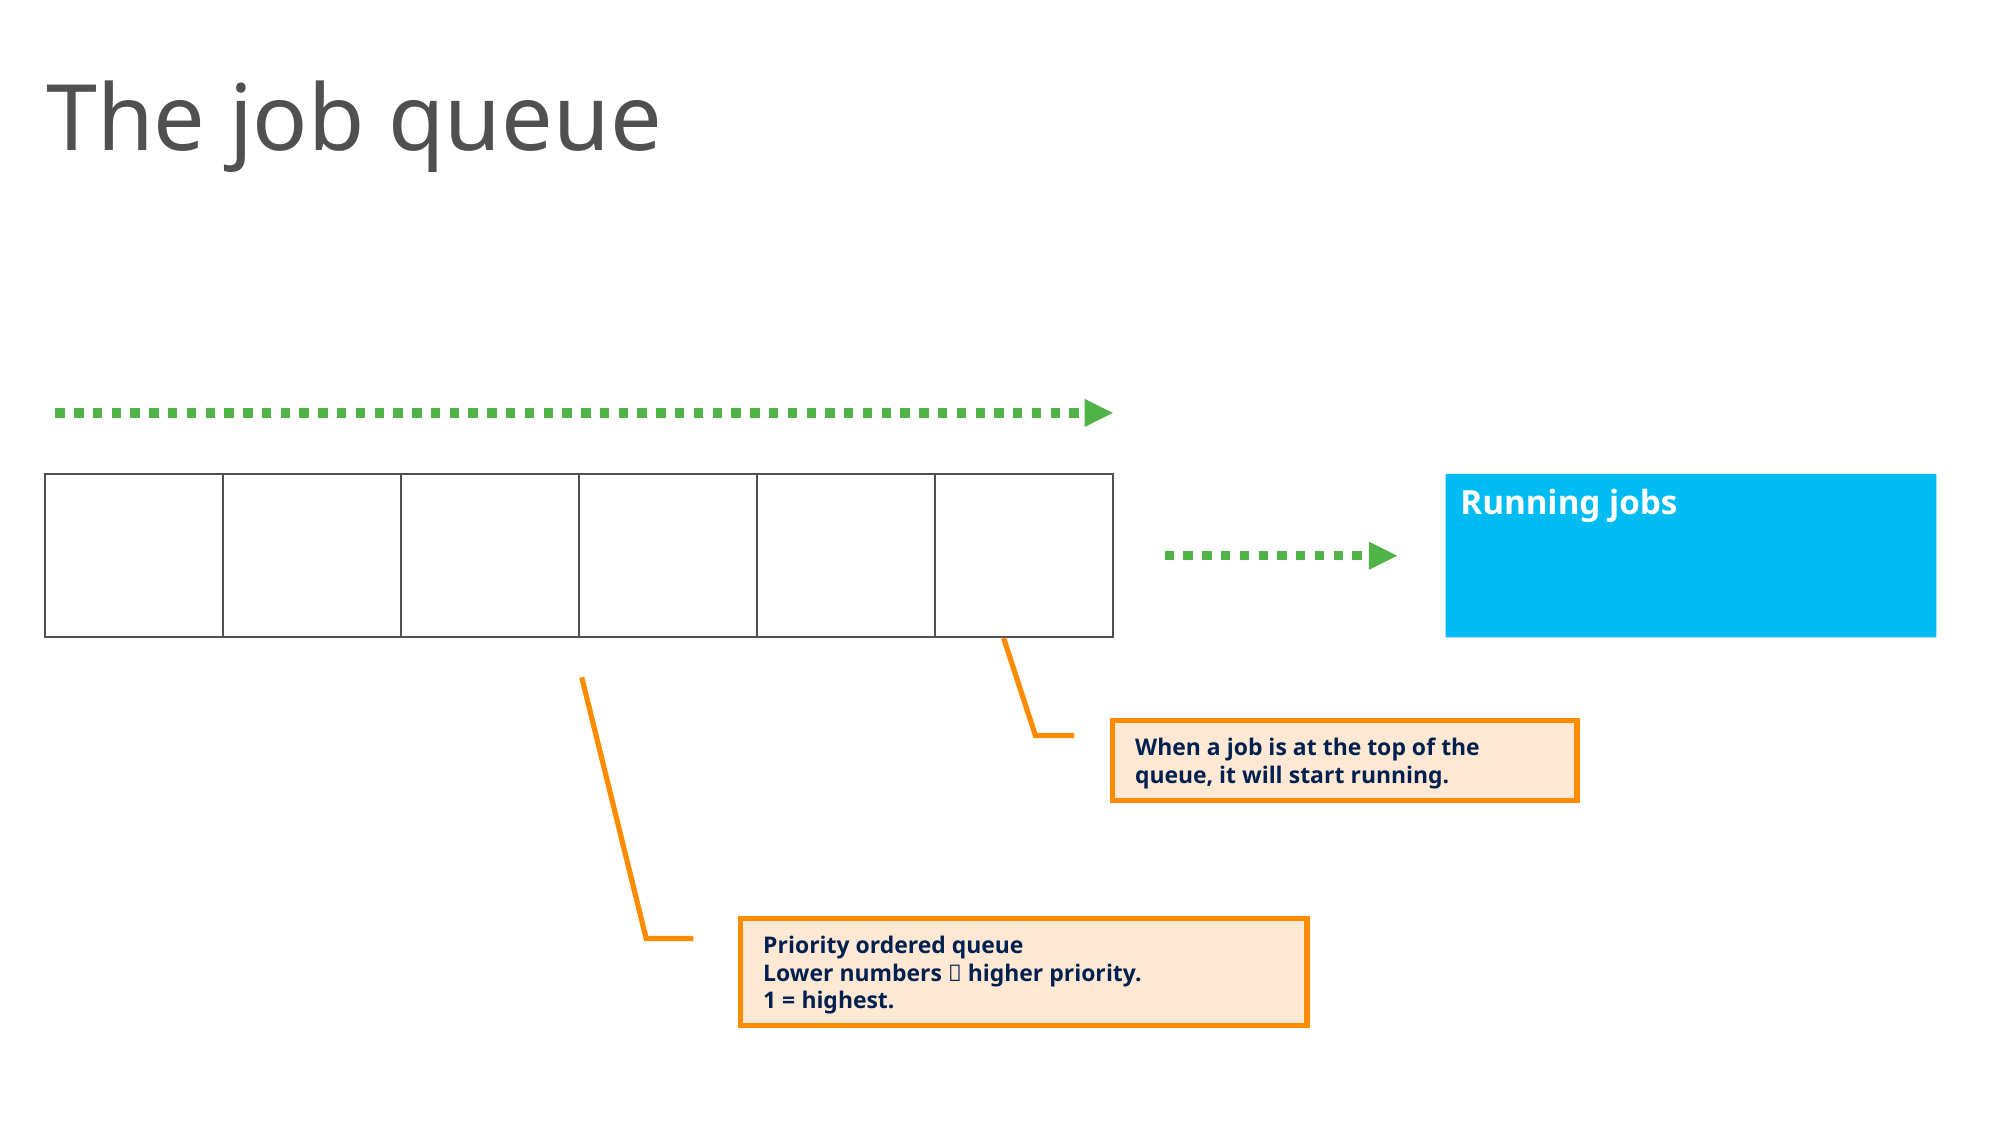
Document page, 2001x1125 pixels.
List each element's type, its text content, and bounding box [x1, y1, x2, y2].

text_box When a job is at the top of the queue, it will start running. [1002, 638, 1075, 737]
text_box Priority ordered queue Lower numbers  higher priority. 1 = highest. [740, 917, 1308, 1027]
text_box Priority ordered queue Lower numbers  higher priority. 1 = highest. [580, 677, 694, 940]
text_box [44, 473, 1113, 638]
text_box When a job is at the top of the queue, it will start running. [1112, 719, 1578, 801]
title The job queue [31, 50, 1969, 192]
text_box Running jobs [1445, 473, 1937, 638]
